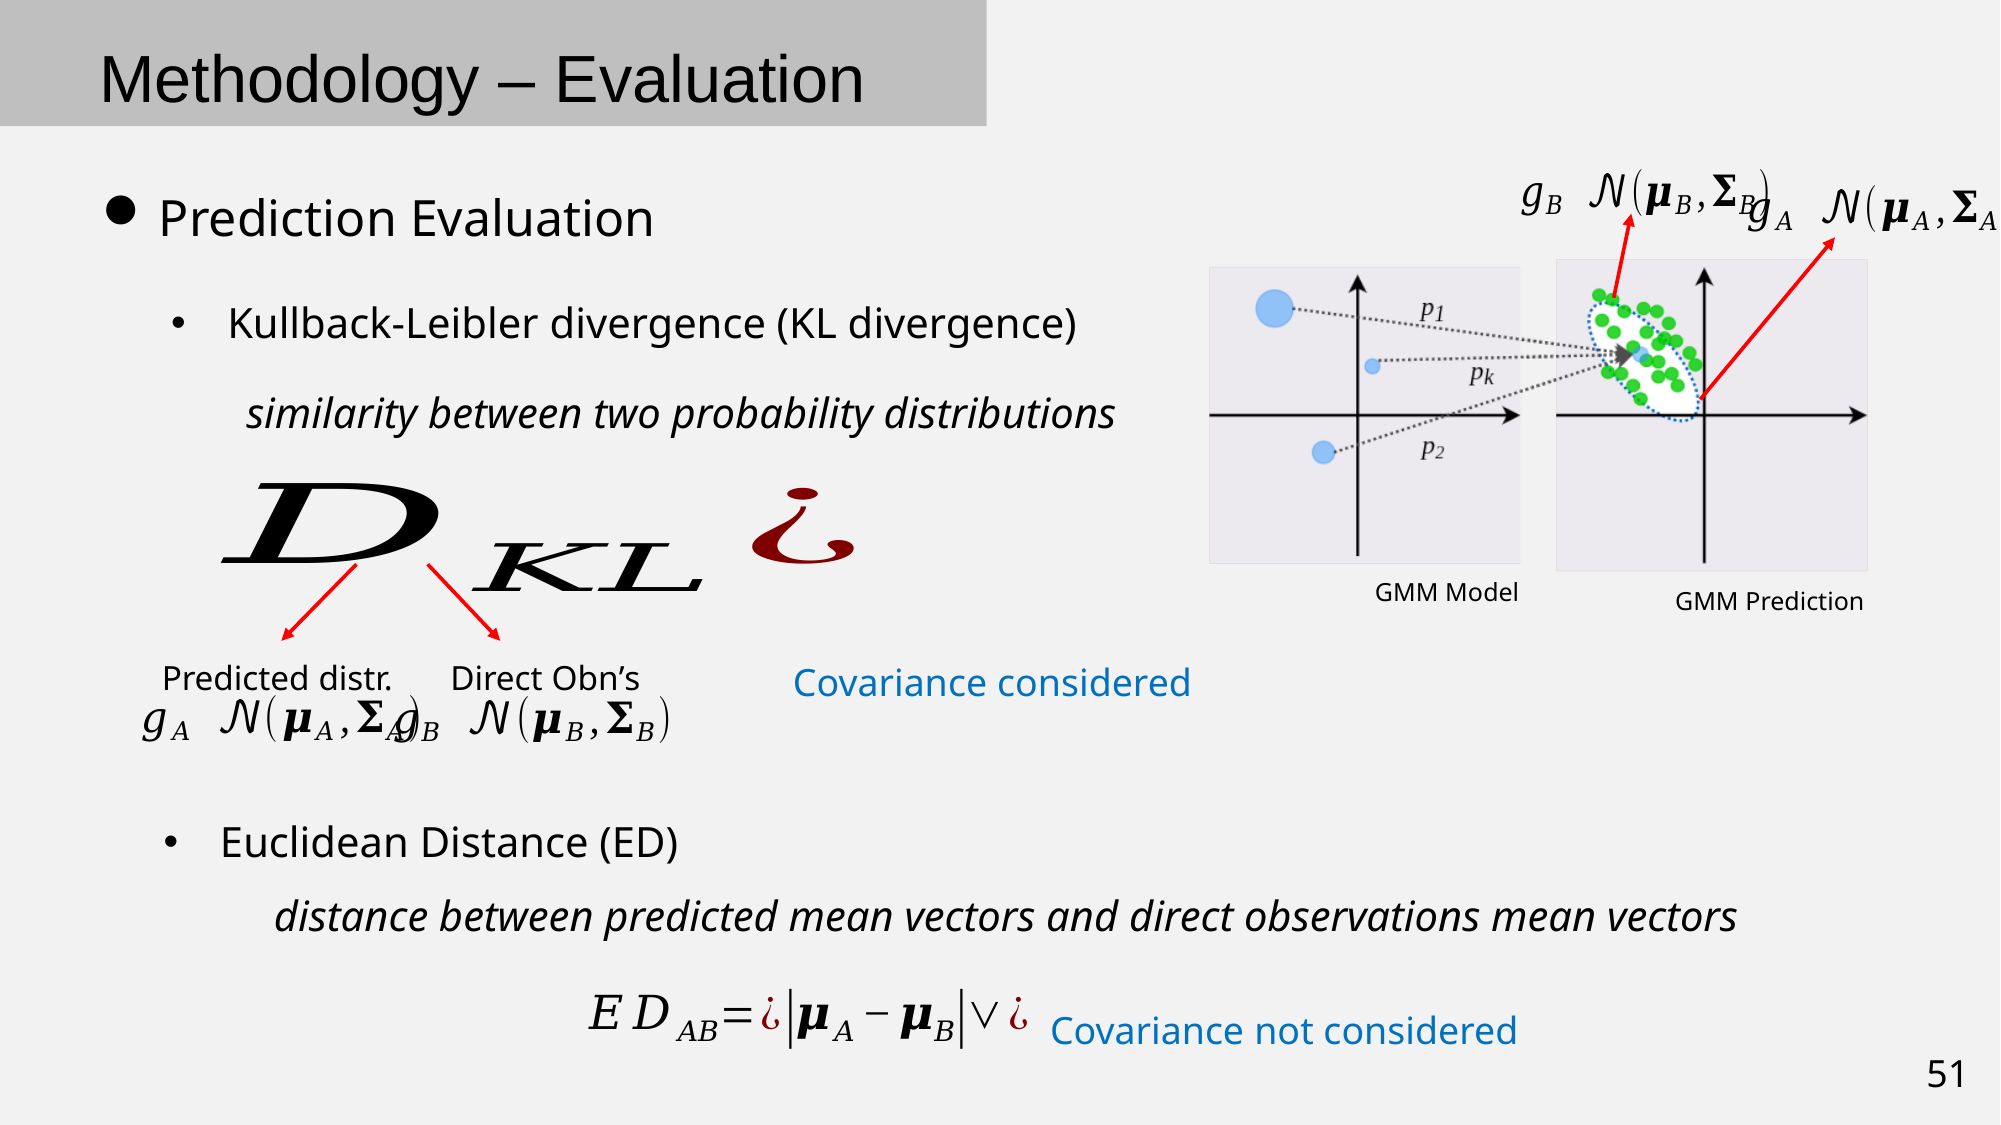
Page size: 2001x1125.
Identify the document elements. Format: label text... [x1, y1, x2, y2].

text_box Covariance considered [778, 638, 1208, 712]
text_box Methodology – Evaluation [84, 4, 881, 124]
text_box Prediction Evaluation [87, 161, 671, 254]
text_box GMM Model [1360, 581, 1535, 614]
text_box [427, 564, 501, 641]
picture [1197, 256, 1881, 581]
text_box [281, 564, 357, 641]
text_box similarity between two probability distributions [231, 364, 1143, 445]
text_box distance between predicted mean vectors and direct observations mean vectors [259, 867, 1754, 948]
text_box [0, 0, 988, 127]
text_box Direct Obn’s [435, 637, 656, 705]
text_box Euclidean Distance (ED) [148, 793, 694, 874]
text_box Covariance not considered [1035, 985, 1534, 1060]
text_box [1613, 213, 1632, 298]
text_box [1700, 237, 1835, 400]
text_box Kullback-Leibler divergence (KL divergence) [156, 274, 1092, 355]
text_box GMM Prediction [1660, 581, 1880, 623]
slide_number 51 [1534, 1042, 1985, 1103]
text_box Predicted distr. [147, 637, 409, 705]
